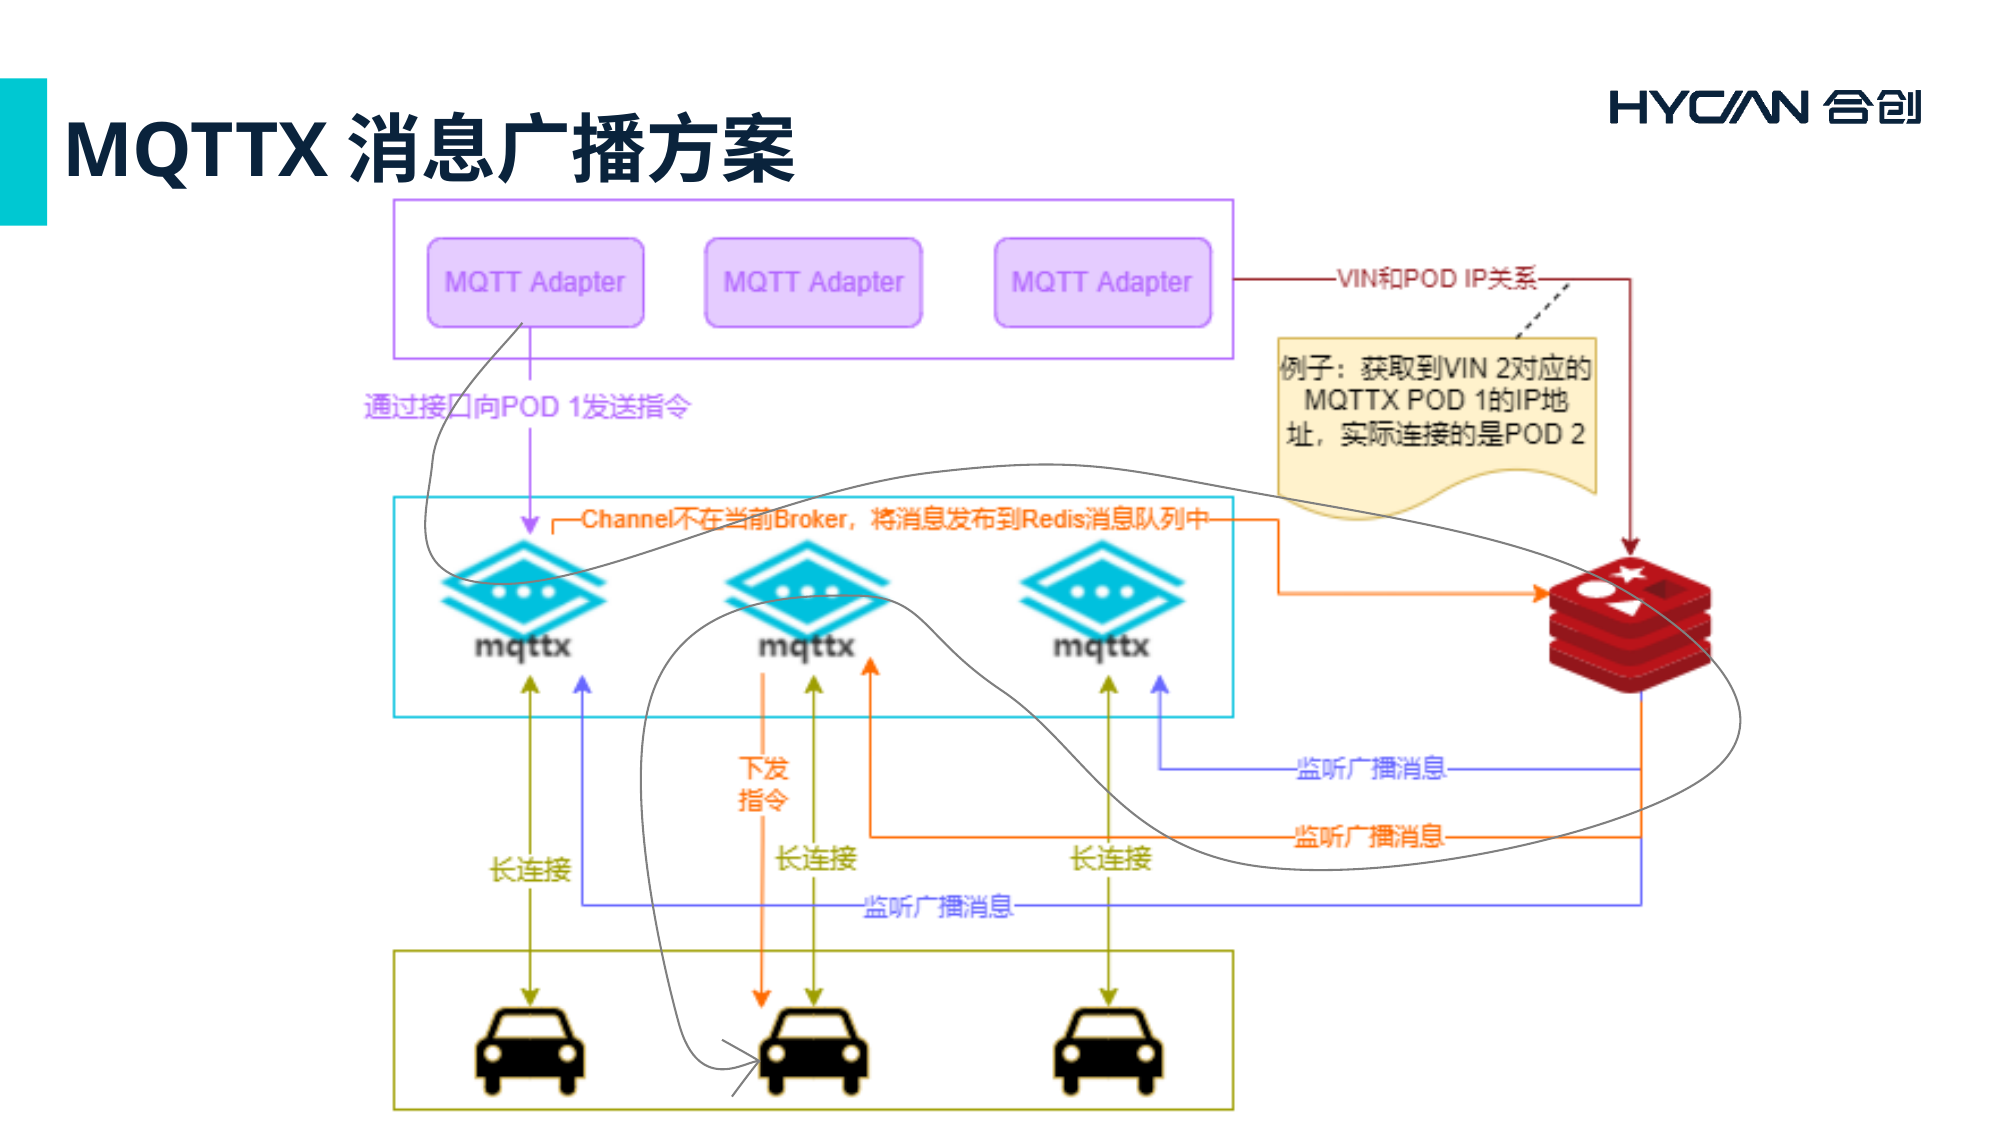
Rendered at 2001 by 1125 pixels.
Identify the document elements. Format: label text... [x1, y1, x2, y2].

title MQTTX消息广播方案 [47, 78, 1561, 226]
picture [355, 188, 1727, 1125]
picture [1603, 78, 1925, 131]
text_box [1727, 677, 1742, 759]
